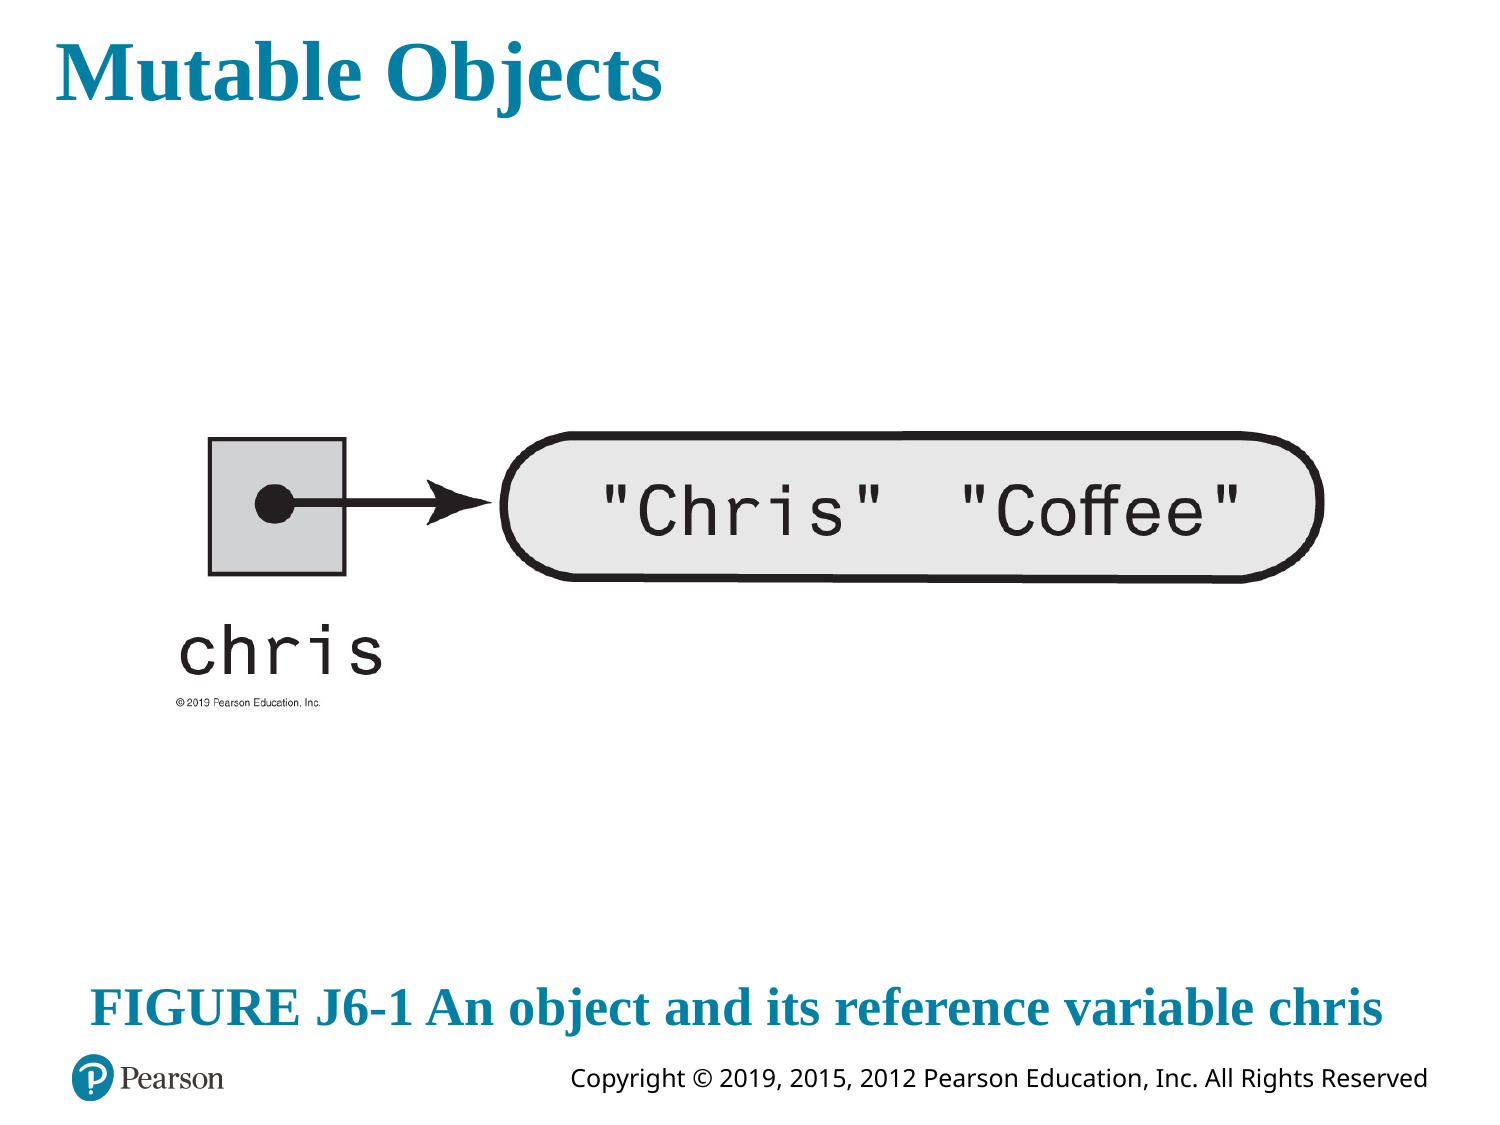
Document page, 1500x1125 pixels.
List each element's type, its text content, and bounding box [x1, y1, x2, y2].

list FIGURE J6-1 An object and its reference variable chris [74, 955, 1426, 1053]
picture [98, 1054, 224, 1101]
picture [80, 1063, 106, 1088]
picture [72, 1054, 88, 1070]
title Mutable Objects [40, 0, 1438, 133]
picture [171, 426, 1329, 713]
picture [72, 1087, 83, 1101]
